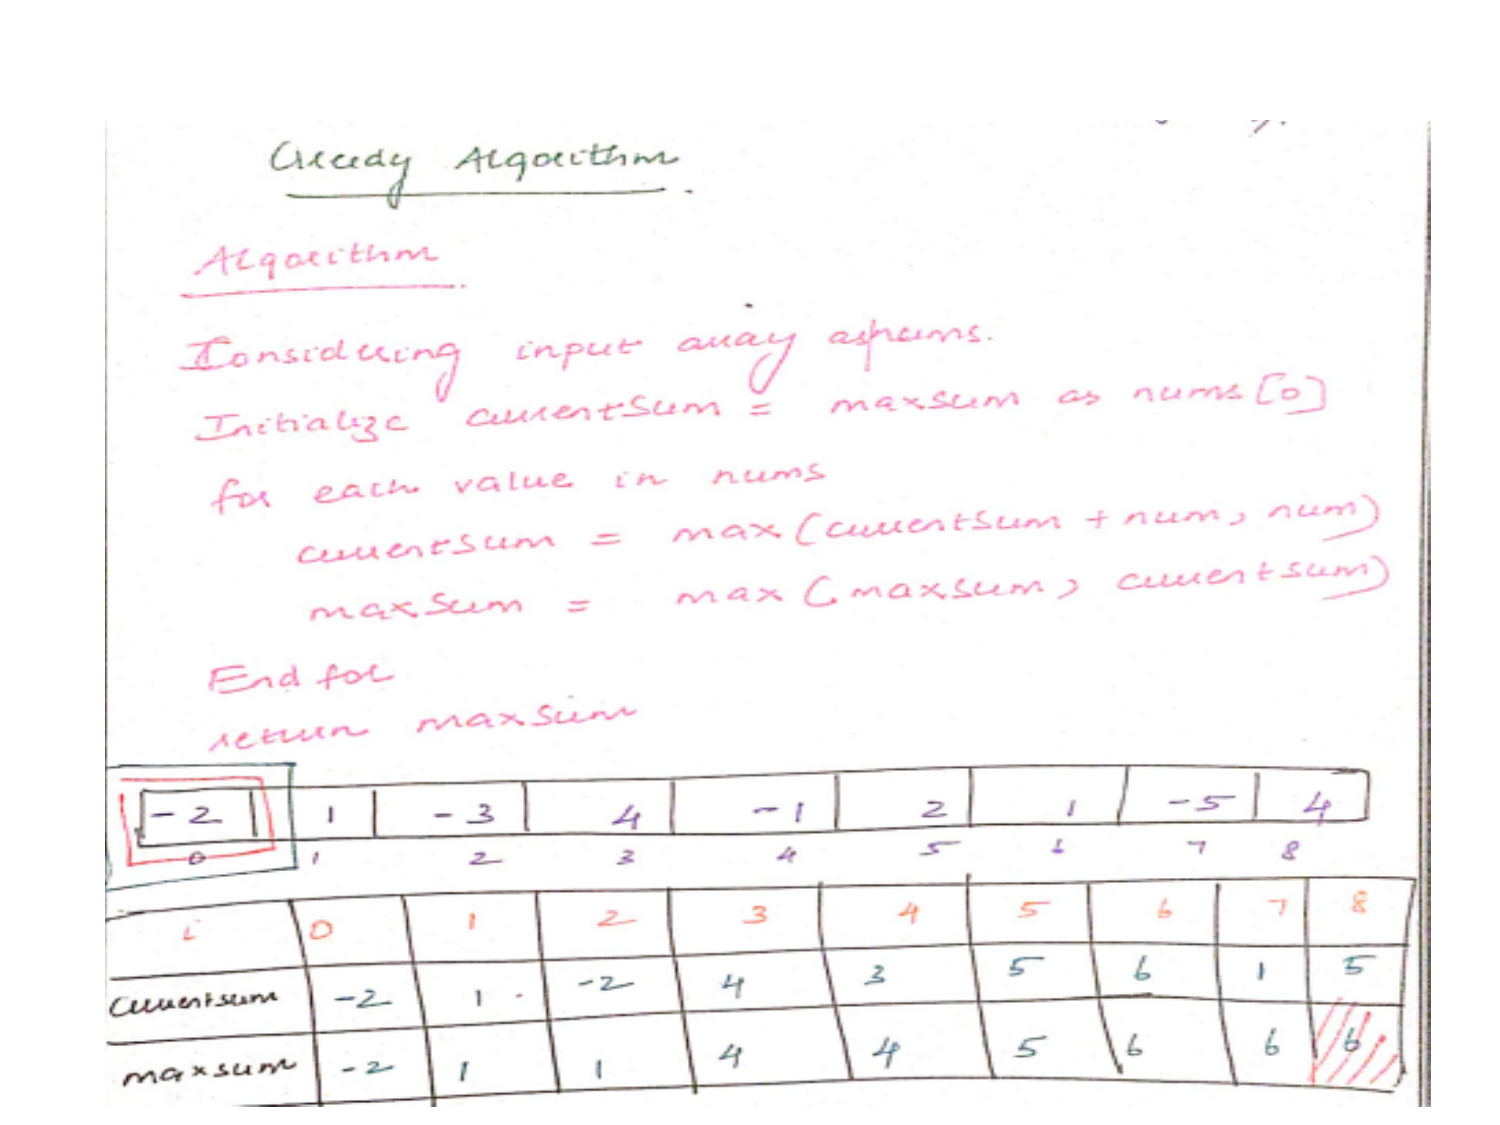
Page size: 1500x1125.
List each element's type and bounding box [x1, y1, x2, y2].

picture [104, 120, 1431, 1107]
